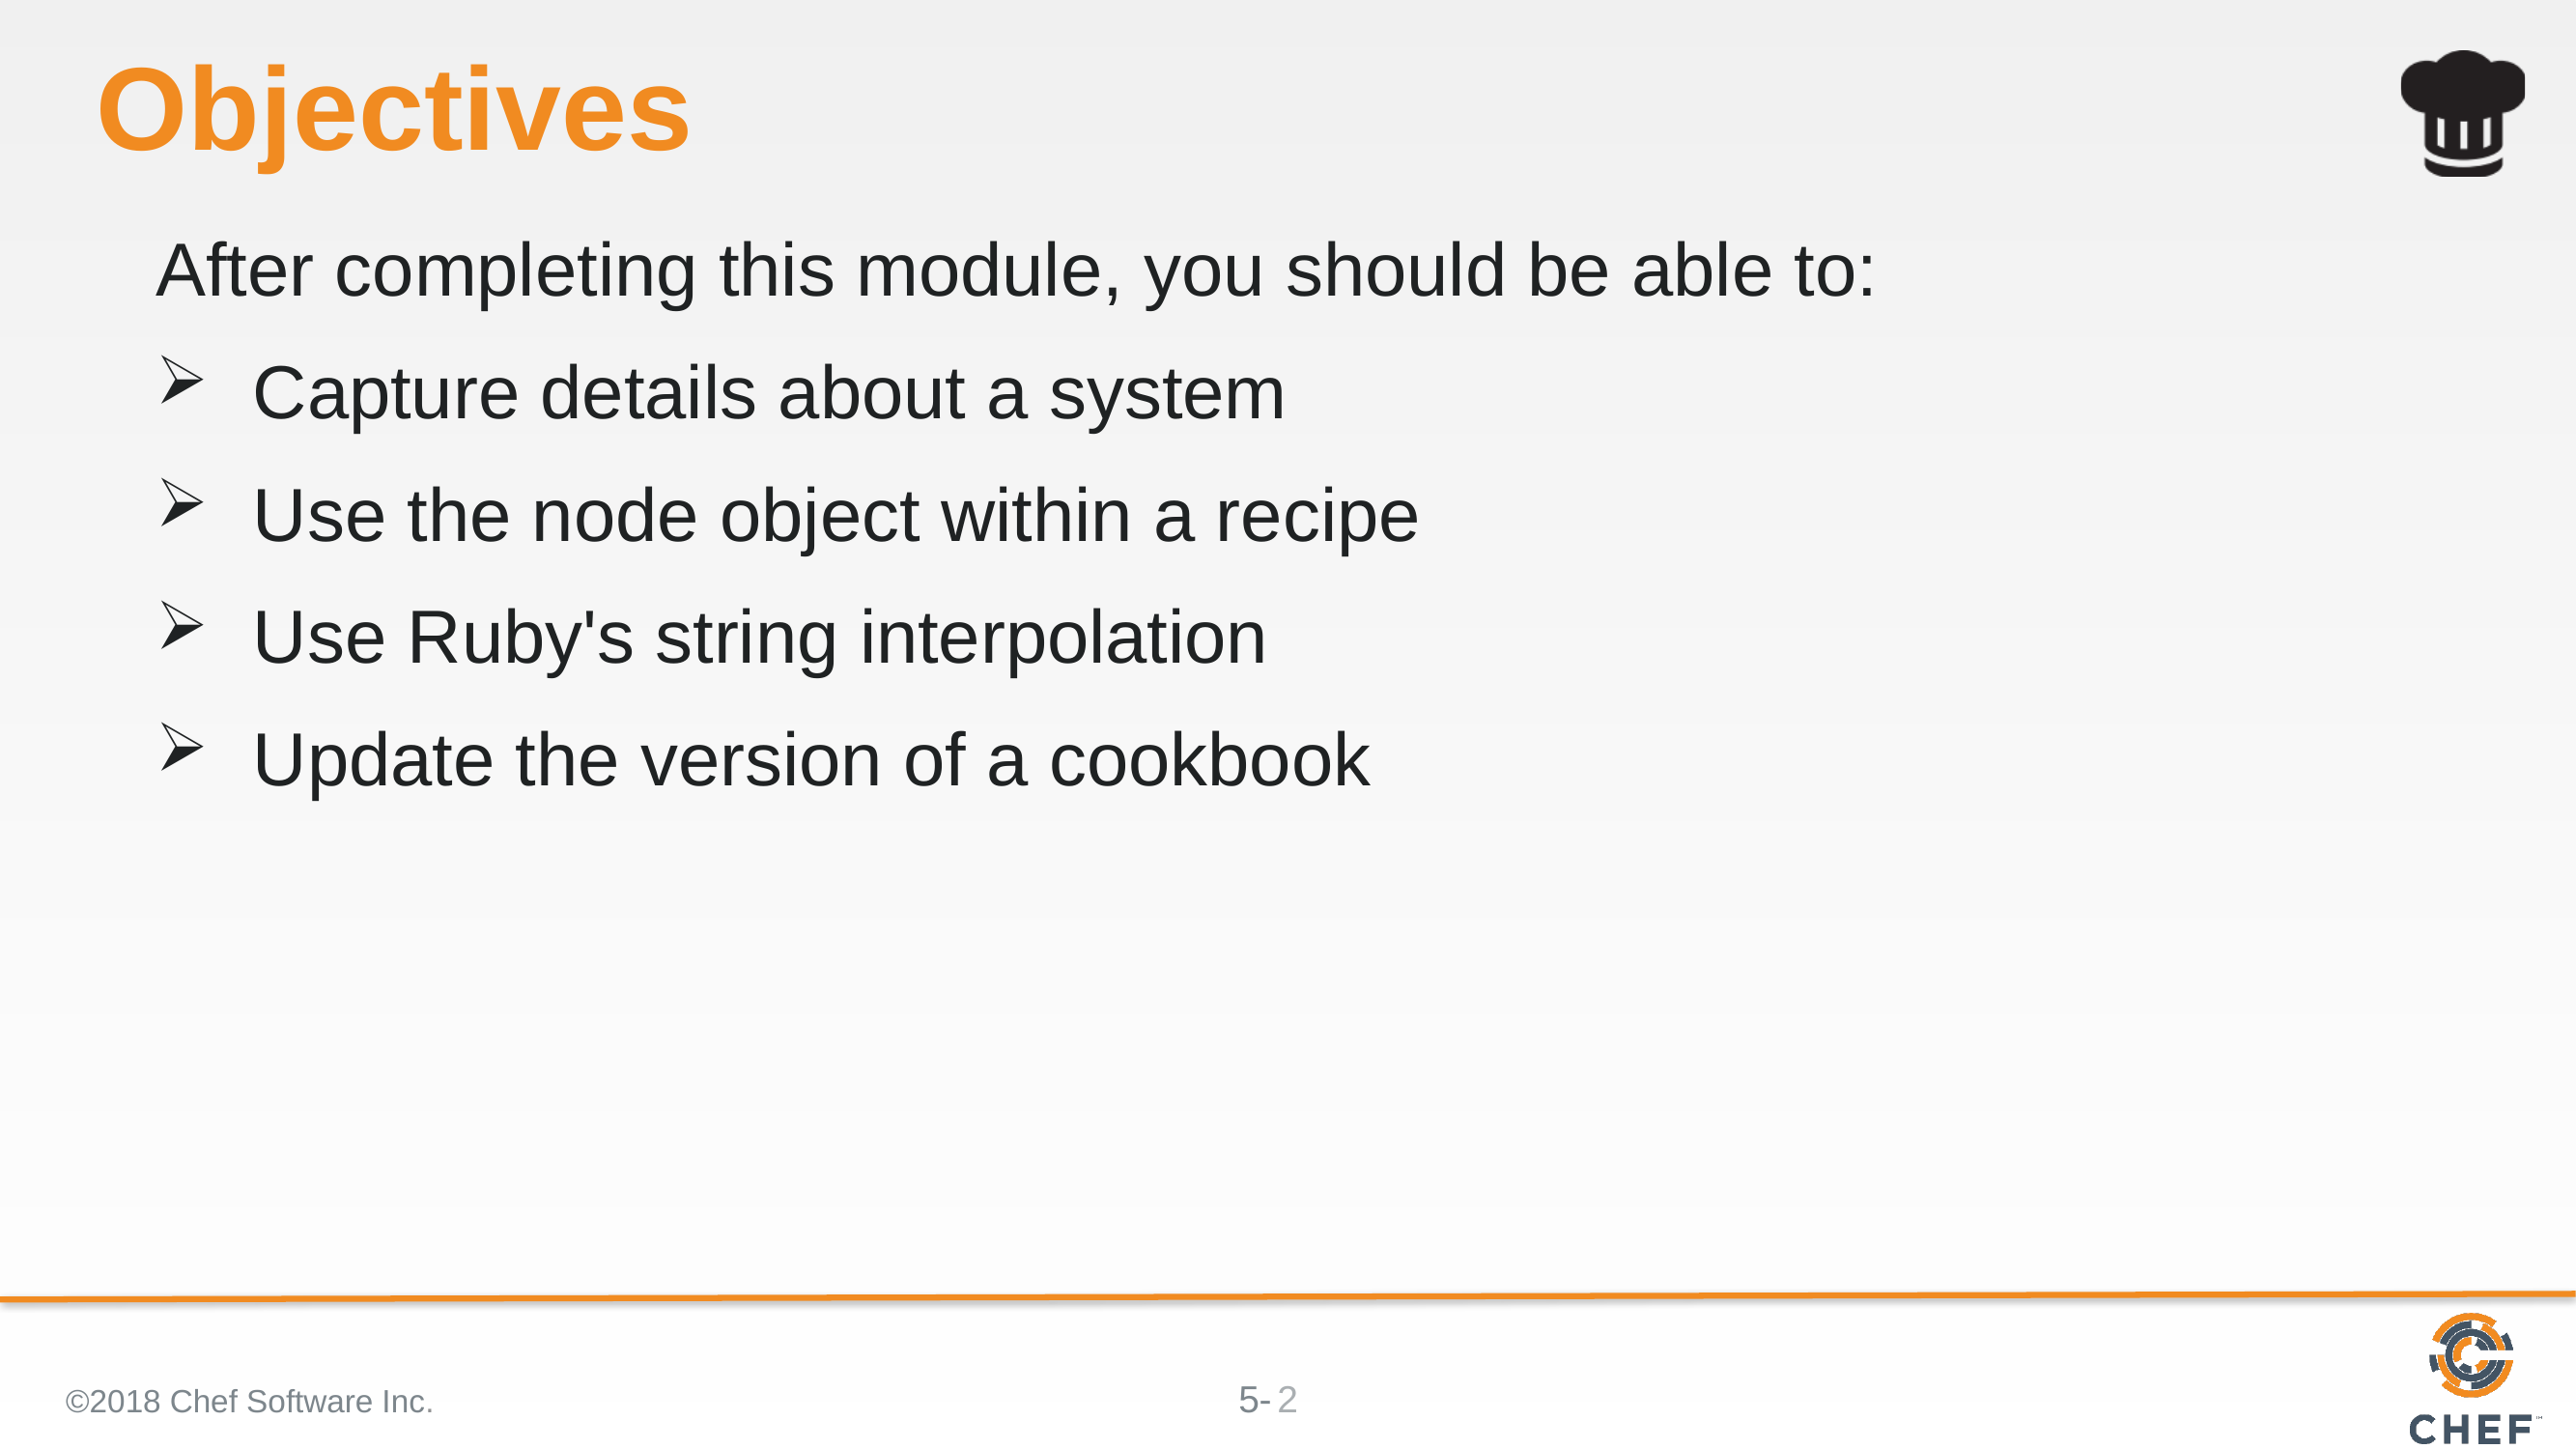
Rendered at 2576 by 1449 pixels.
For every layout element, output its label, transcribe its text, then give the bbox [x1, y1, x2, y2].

footer ©2018 Chef Software Inc. [51, 1359, 952, 1440]
picture [2399, 1297, 2550, 1449]
list After completing this module, you should be able to: Capture details about a system Use the node object within a recipe Use Ruby's string interpolation Update the version of a cookbook [107, 221, 2469, 1176]
slide_number 2 [998, 1359, 1578, 1437]
title Objectives [96, 48, 2463, 180]
